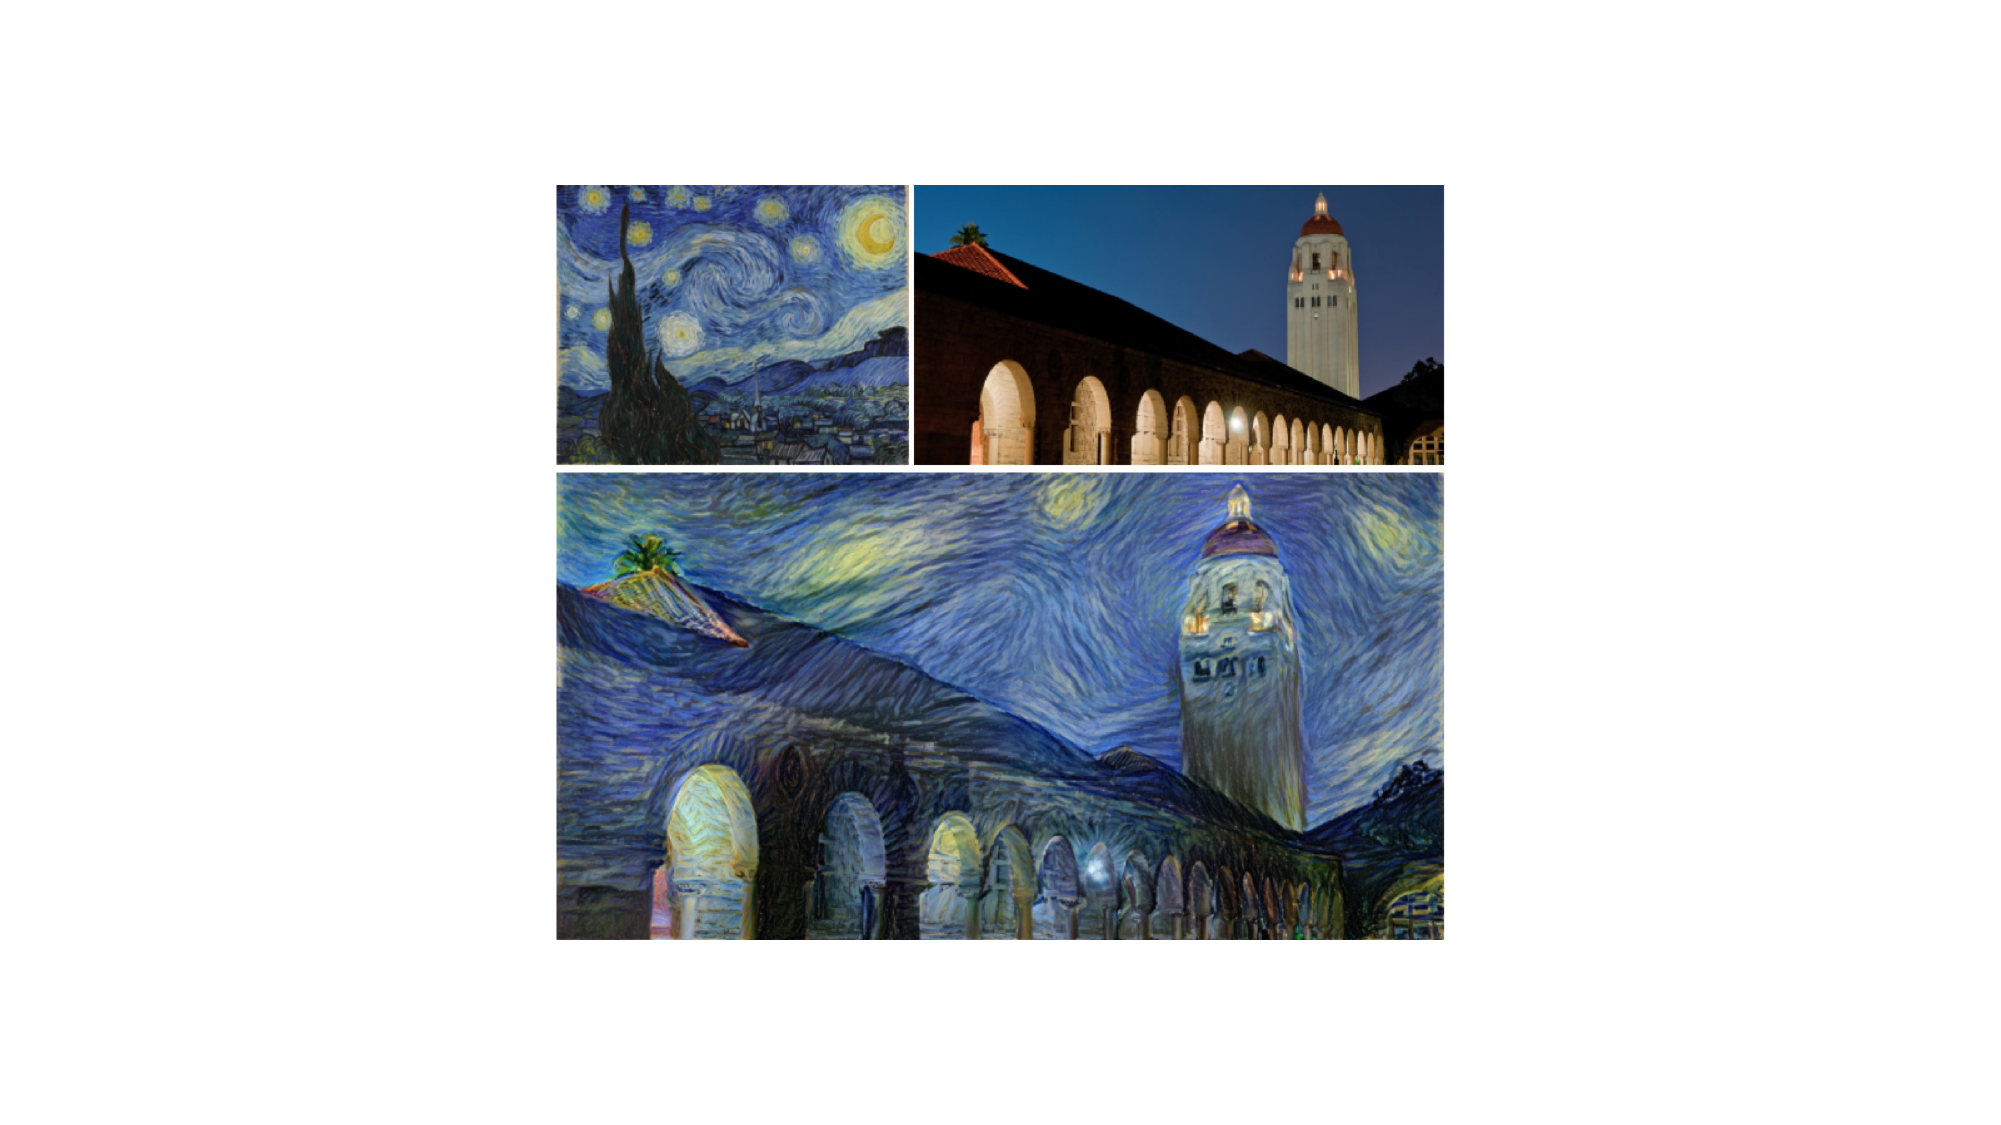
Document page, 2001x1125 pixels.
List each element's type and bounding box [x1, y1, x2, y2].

picture [546, 185, 1454, 940]
